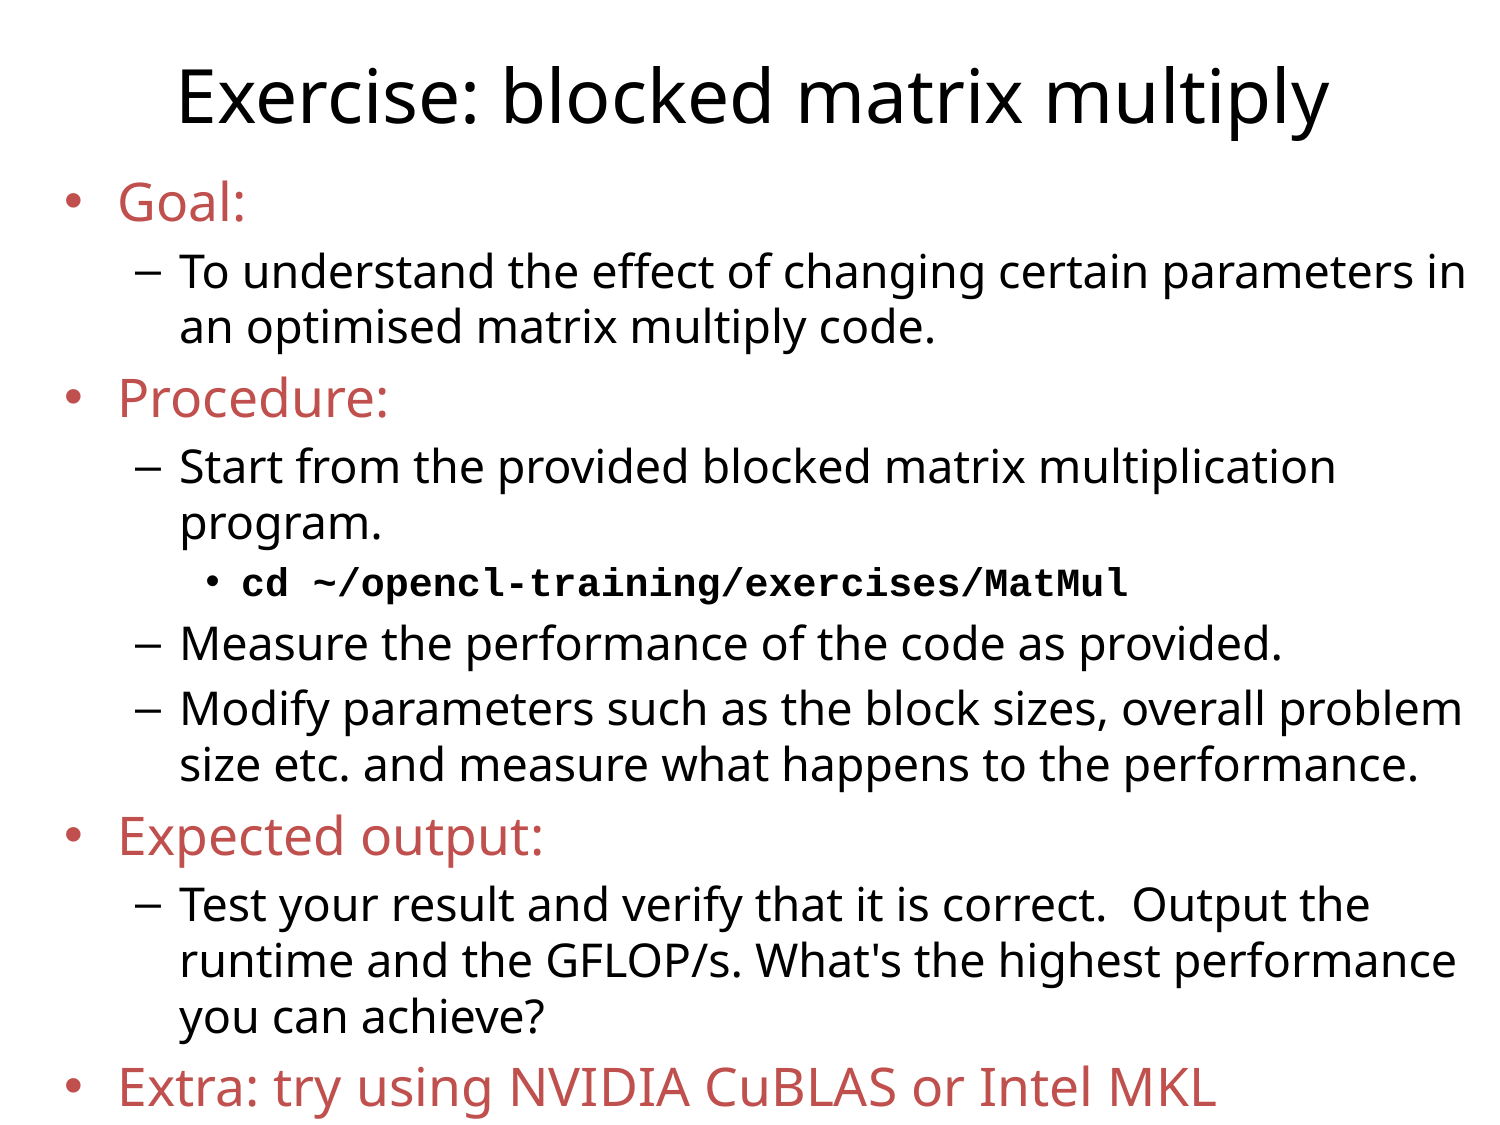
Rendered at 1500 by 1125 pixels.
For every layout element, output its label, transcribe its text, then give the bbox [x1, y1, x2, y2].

list Goal: To understand the effect of changing certain parameters in an optimised matrix multiply code. Procedure: Start from the provided blocked matrix multiplication program. cd ~/opencl-training/exercises/MatMul Measure the performance of the code as provided. Modify parameters such as the block sizes, overall problem size etc. and measure what happens to the performance. Expected output: Test your result and verify that it is correct. Output the runtime and the GFLOP/s. What's the highest performance you can achieve? Extra: try using NVIDIA CuBLAS or Intel MKL [49, 160, 1491, 1125]
title Exercise: blocked matrix multiply [5, 0, 1500, 188]
